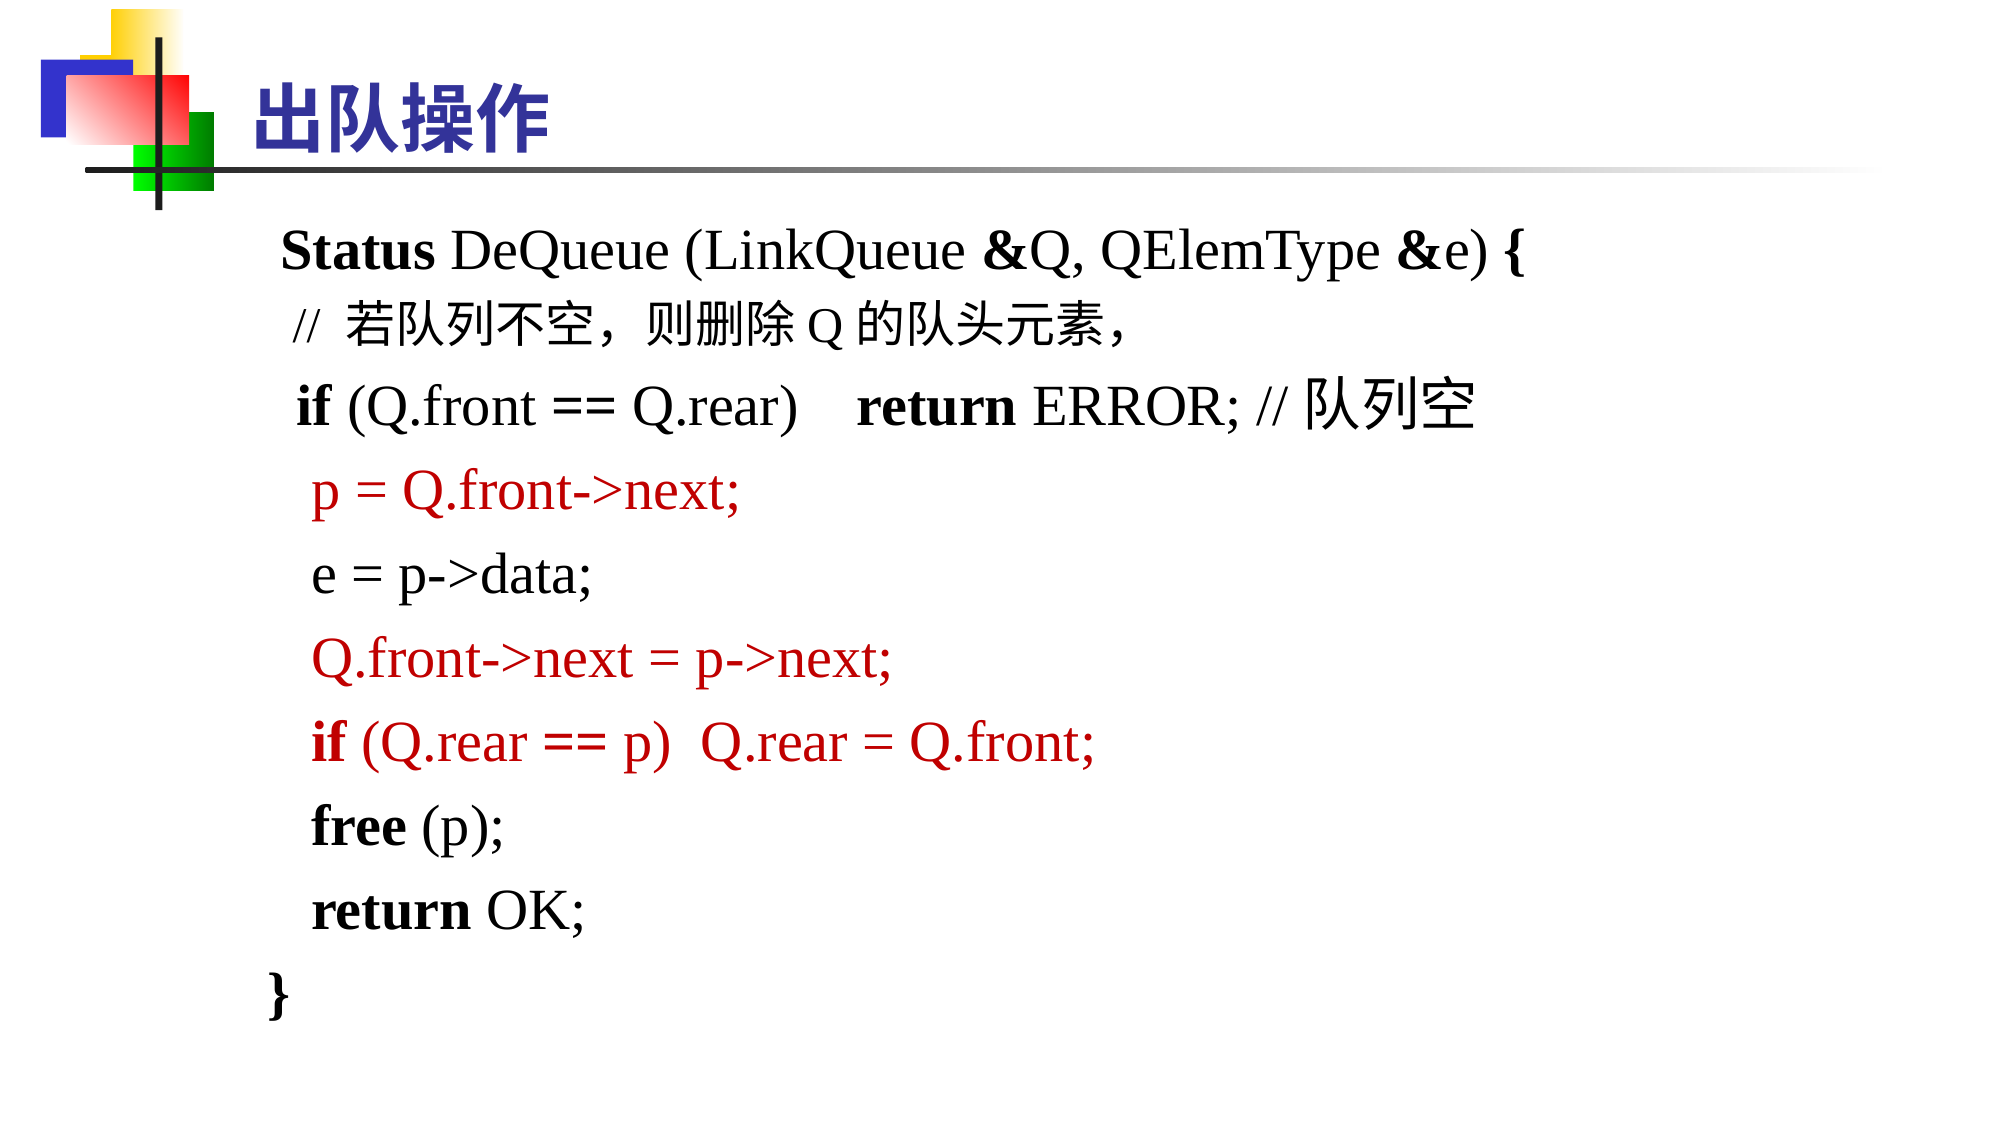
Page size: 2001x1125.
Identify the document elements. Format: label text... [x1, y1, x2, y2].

text_box 出队操作 [235, 64, 1234, 169]
text_box Status DeQueue (LinkQueue &Q, QElemType &e) { // 若队列不空，则删除Q的队头元素， if (Q.front == Q.rear) return ERROR; //队列空 p = Q.front->next; e = p->data; Q.front->next = p->next; if (Q.rear == p) Q.rear = Q.front; free (p); return OK; } [252, 189, 1731, 1033]
